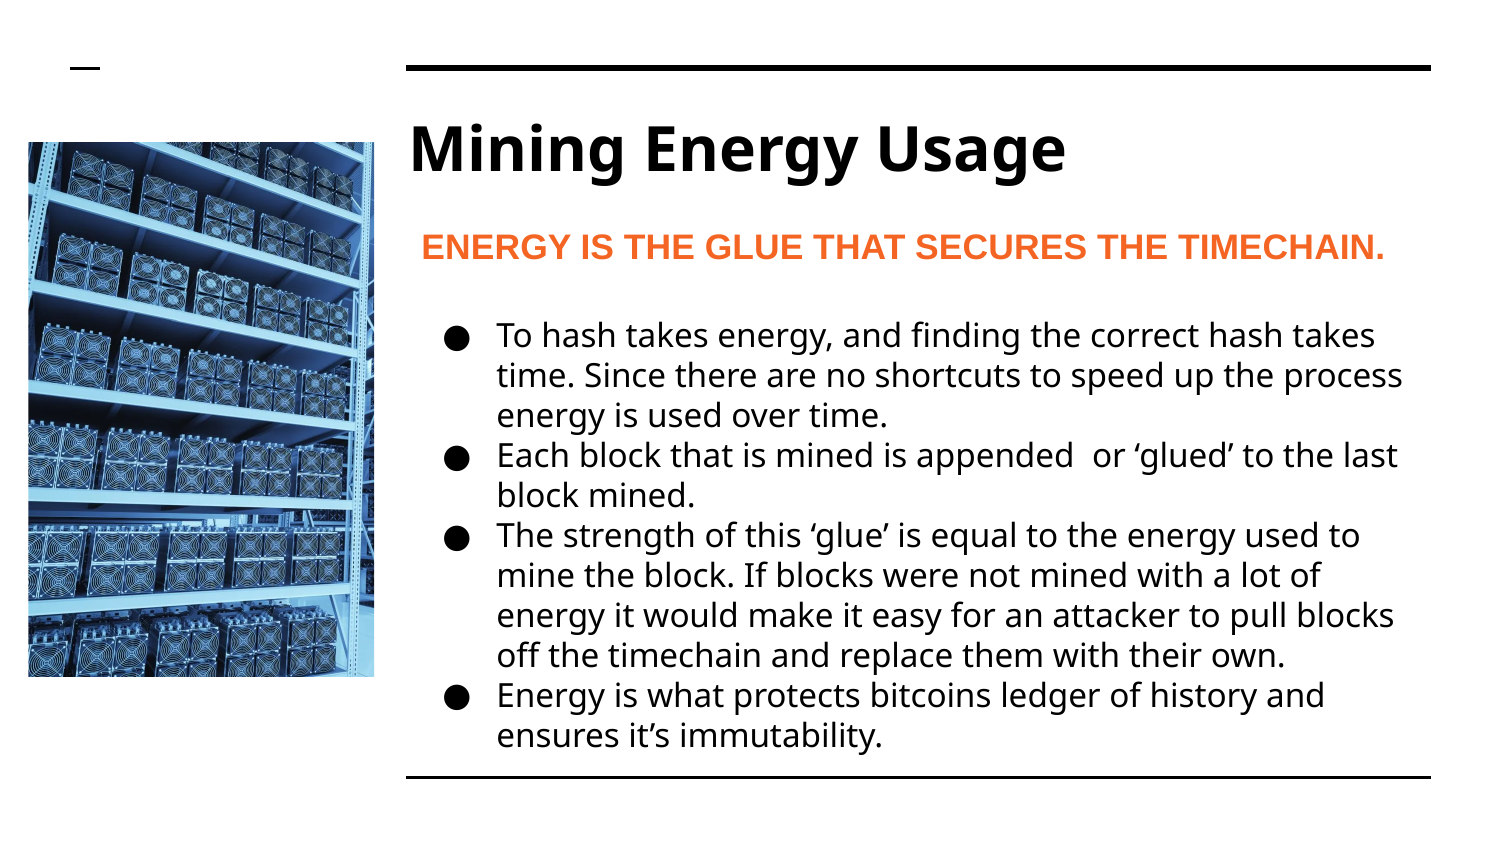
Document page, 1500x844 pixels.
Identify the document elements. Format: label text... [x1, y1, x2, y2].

text_box ENERGY IS THE GLUE THAT SECURES THE TIMECHAIN. To hash takes energy, and finding the correct hash takes time. Since there are no shortcuts to speed up the process energy is used over time. Each block that is mined is appended or ‘glued’ to the last block mined. The strength of this ‘glue’ is equal to the energy used to mine the block. If blocks were not mined with a lot of energy it would make it easy for an attacker to pull blocks off the timechain and replace them with their own. Energy is what protects bitcoins ledger of history and ensures it’s immutability. [406, 204, 1424, 807]
picture [28, 141, 375, 677]
title Mining Energy Usage [393, 94, 1431, 199]
